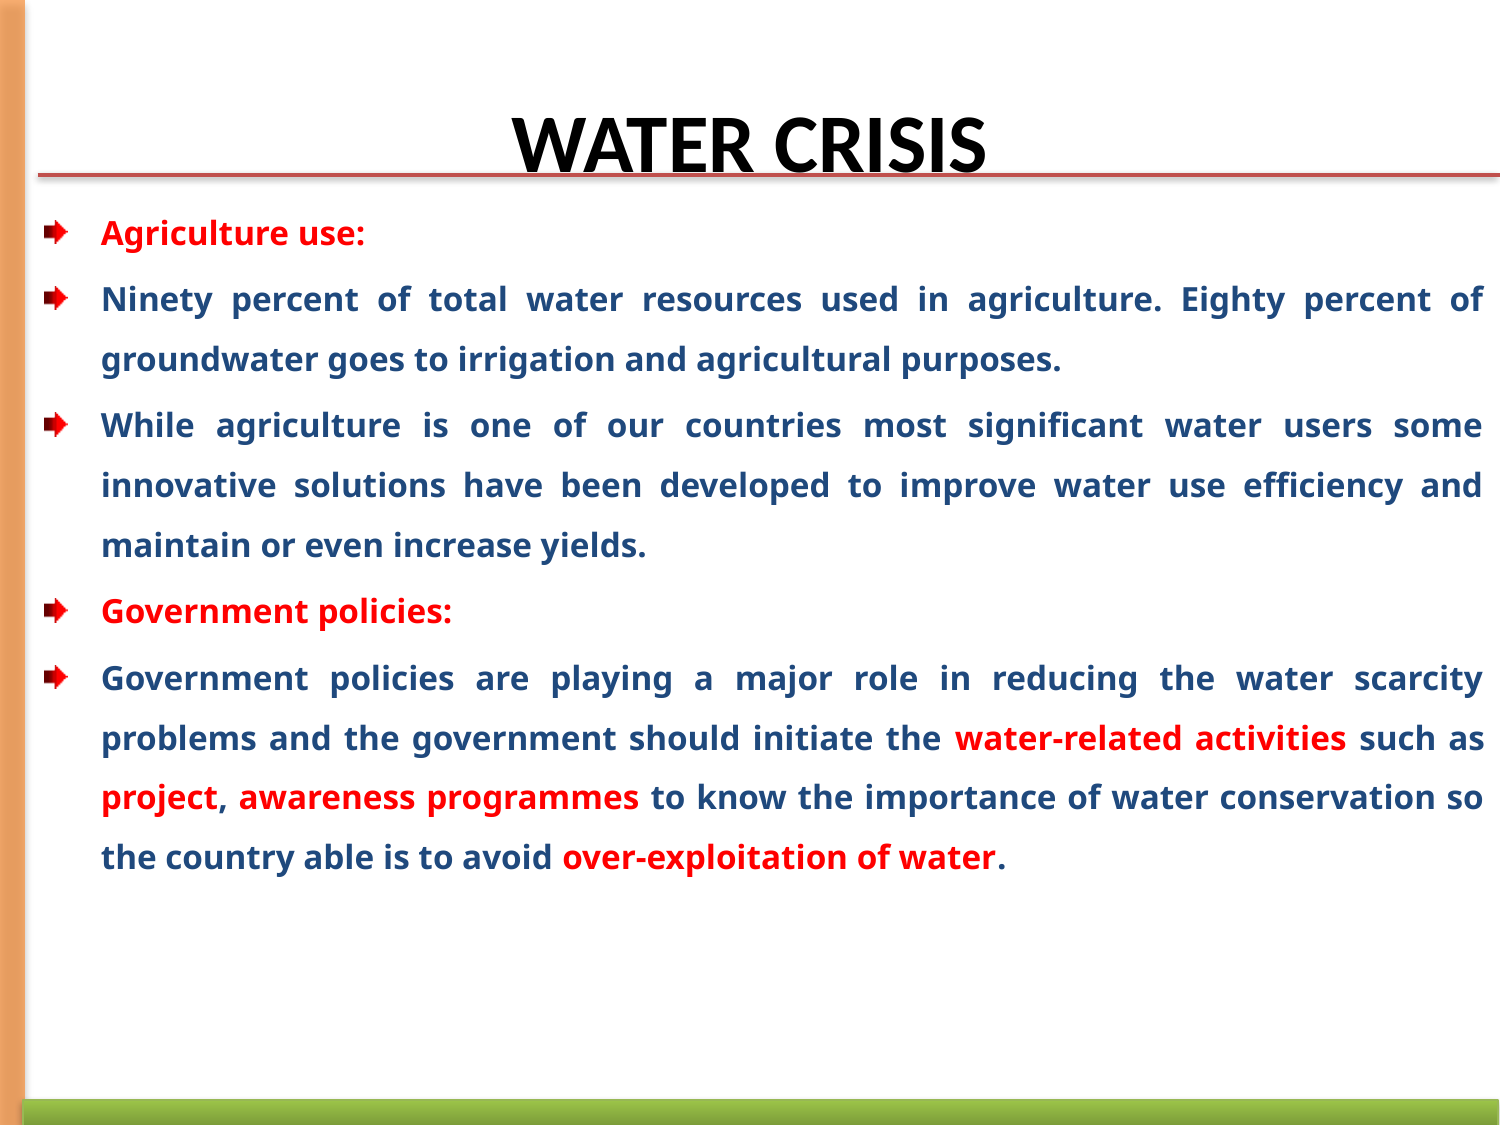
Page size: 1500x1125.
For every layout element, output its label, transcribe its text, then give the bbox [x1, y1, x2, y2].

picture [44, 665, 68, 689]
list Agriculture use: Ninety percent of total water resources used in agriculture. Eighty percent of groundwater goes to irrigation and agricultural purposes. While agriculture is one of our countries most significant water users some innovative solutions have been developed to improve water use efficiency and maintain or even increase yields. Government policies: Government policies are playing a major role in reducing the water scarcity problems and the government should initiate the water-related activities such as project, awareness programmes to know the importance of water conservation so the country able is to avoid over-exploitation of water. [29, 184, 1500, 1080]
picture [44, 598, 68, 623]
picture [44, 412, 68, 437]
picture [44, 220, 68, 244]
title WATER CRISIS [75, 45, 1425, 184]
picture [44, 286, 68, 310]
